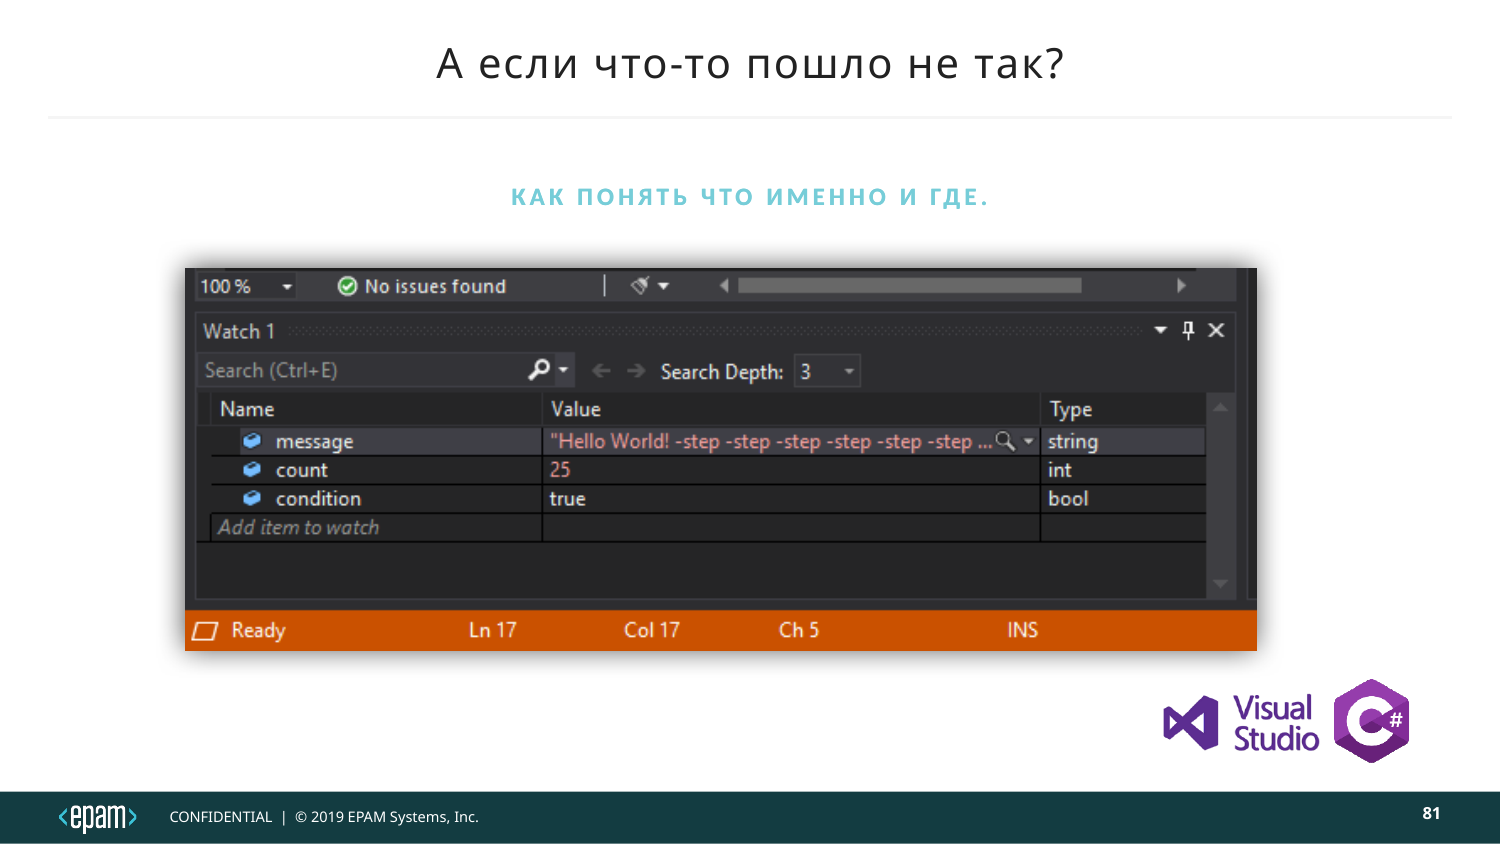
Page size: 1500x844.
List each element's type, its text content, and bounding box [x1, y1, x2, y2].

picture [185, 268, 1257, 651]
picture [1140, 650, 1442, 791]
title А если что-то пошло не так? [59, 37, 1442, 87]
slide_number 81 [1216, 791, 1442, 844]
text_box Как понять что именно и где. [58, 177, 1442, 234]
